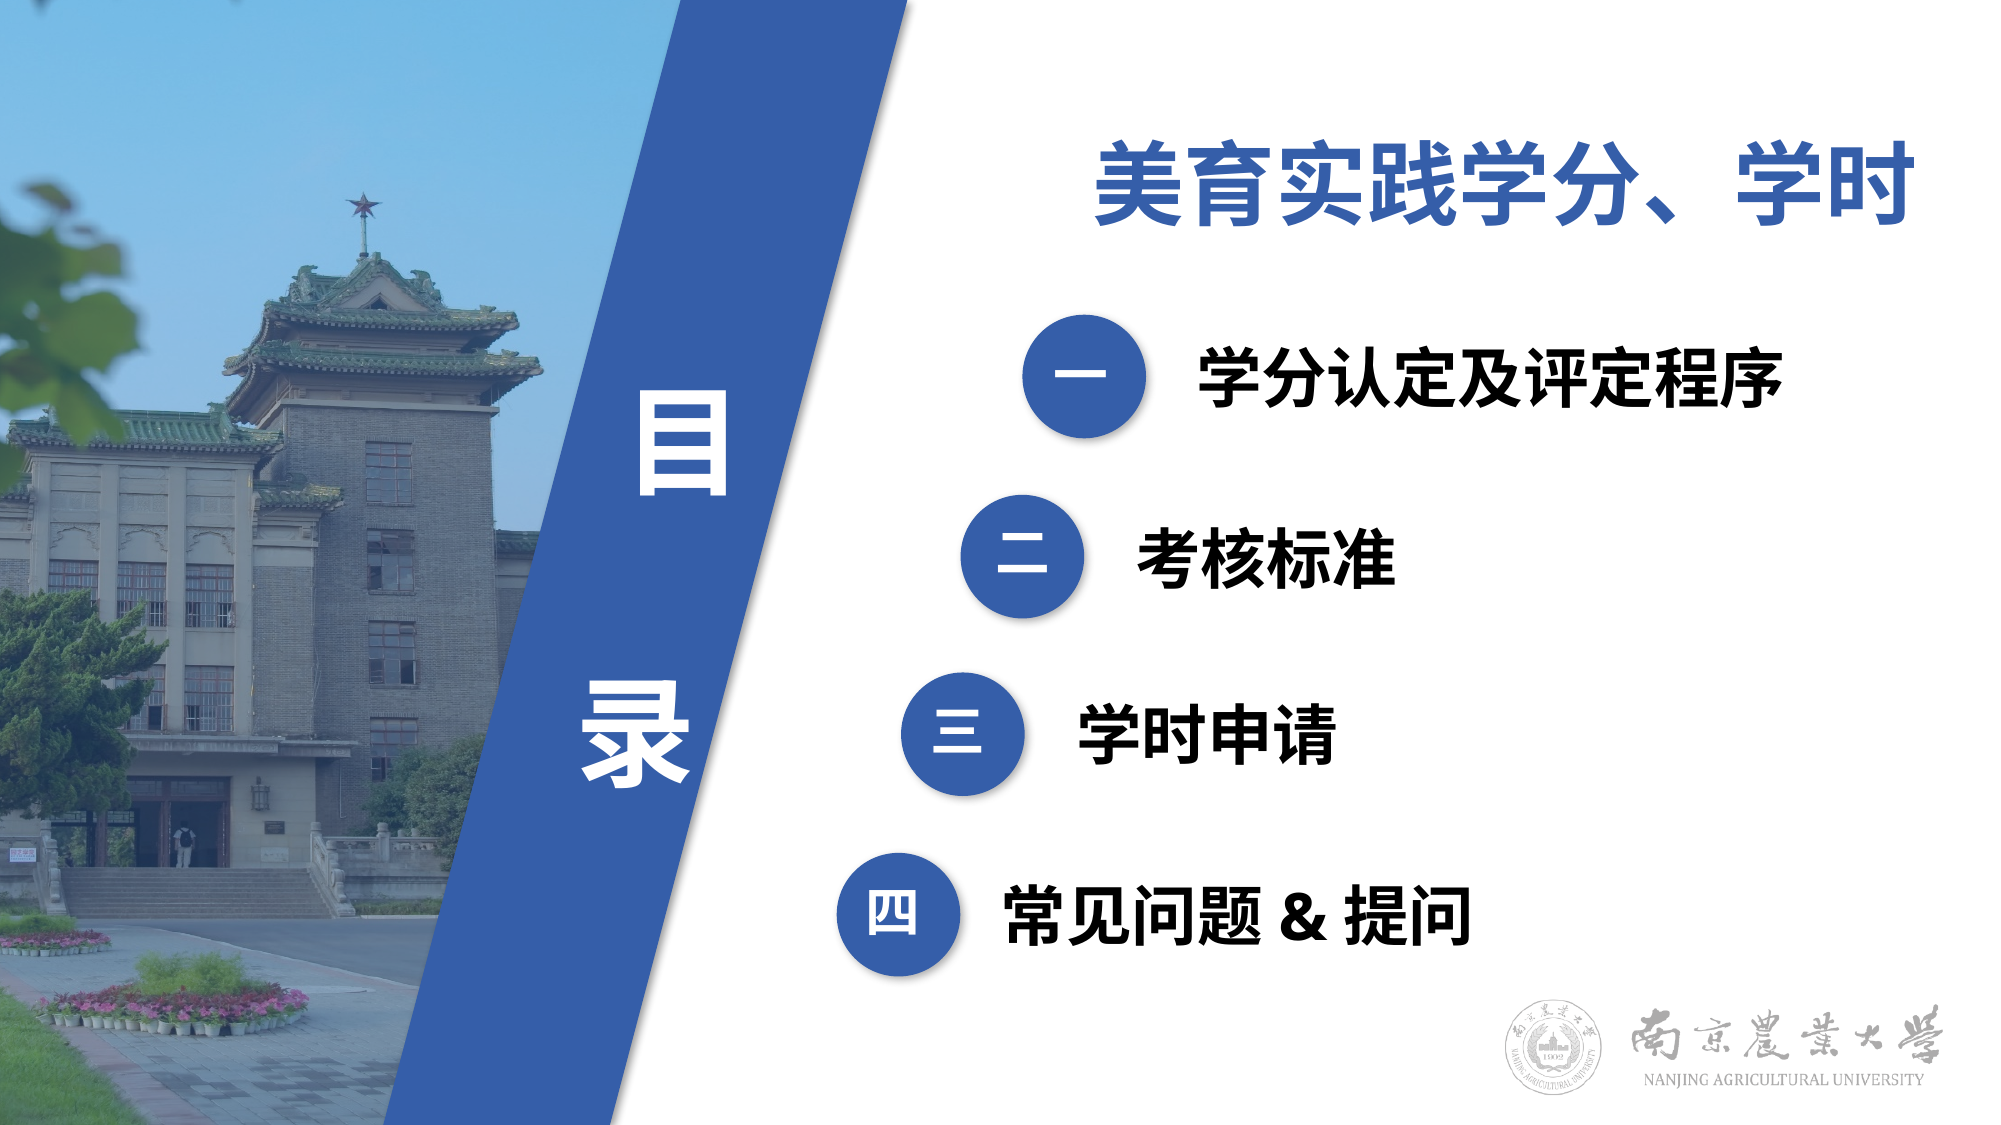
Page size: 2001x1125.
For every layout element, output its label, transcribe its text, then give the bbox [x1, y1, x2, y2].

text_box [836, 852, 1480, 977]
text_box 美育实践学分、学时 [1077, 132, 1981, 208]
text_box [901, 672, 1356, 797]
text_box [960, 494, 1415, 619]
text_box 目 录 [492, 190, 836, 810]
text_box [1022, 314, 1802, 504]
